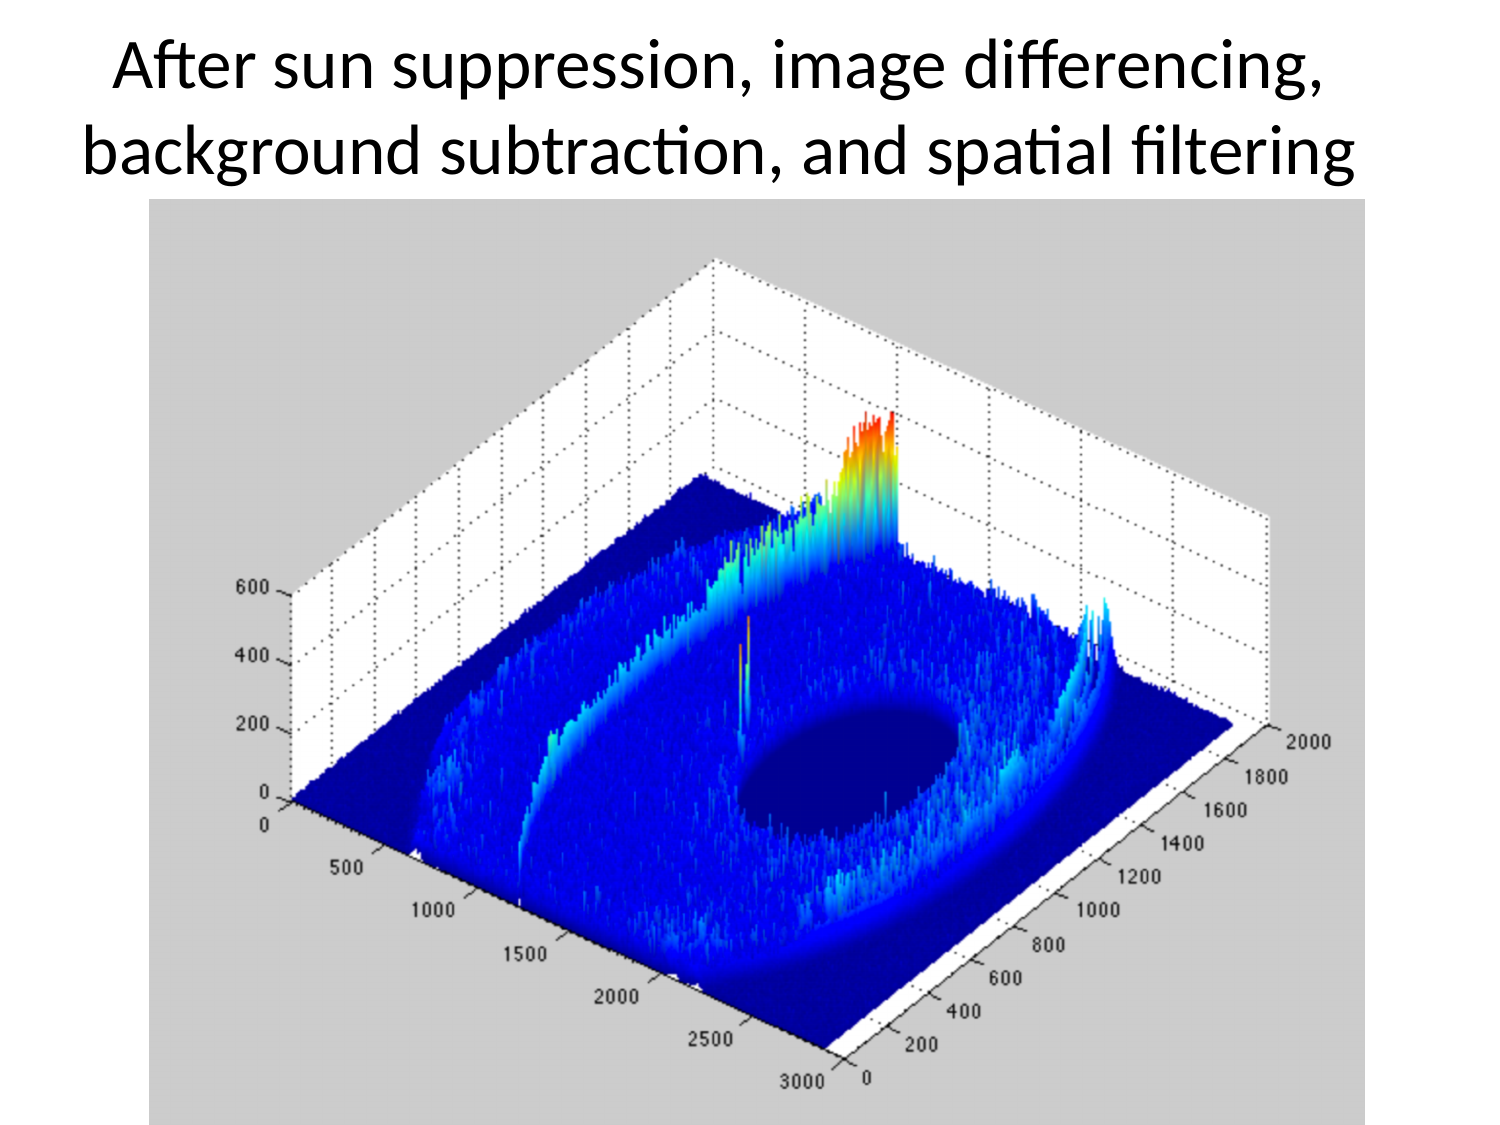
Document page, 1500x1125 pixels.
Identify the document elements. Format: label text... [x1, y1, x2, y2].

picture [149, 199, 1365, 1125]
title After sun suppression, image differencing, background subtraction, and spatial filtering [19, 9, 1420, 197]
